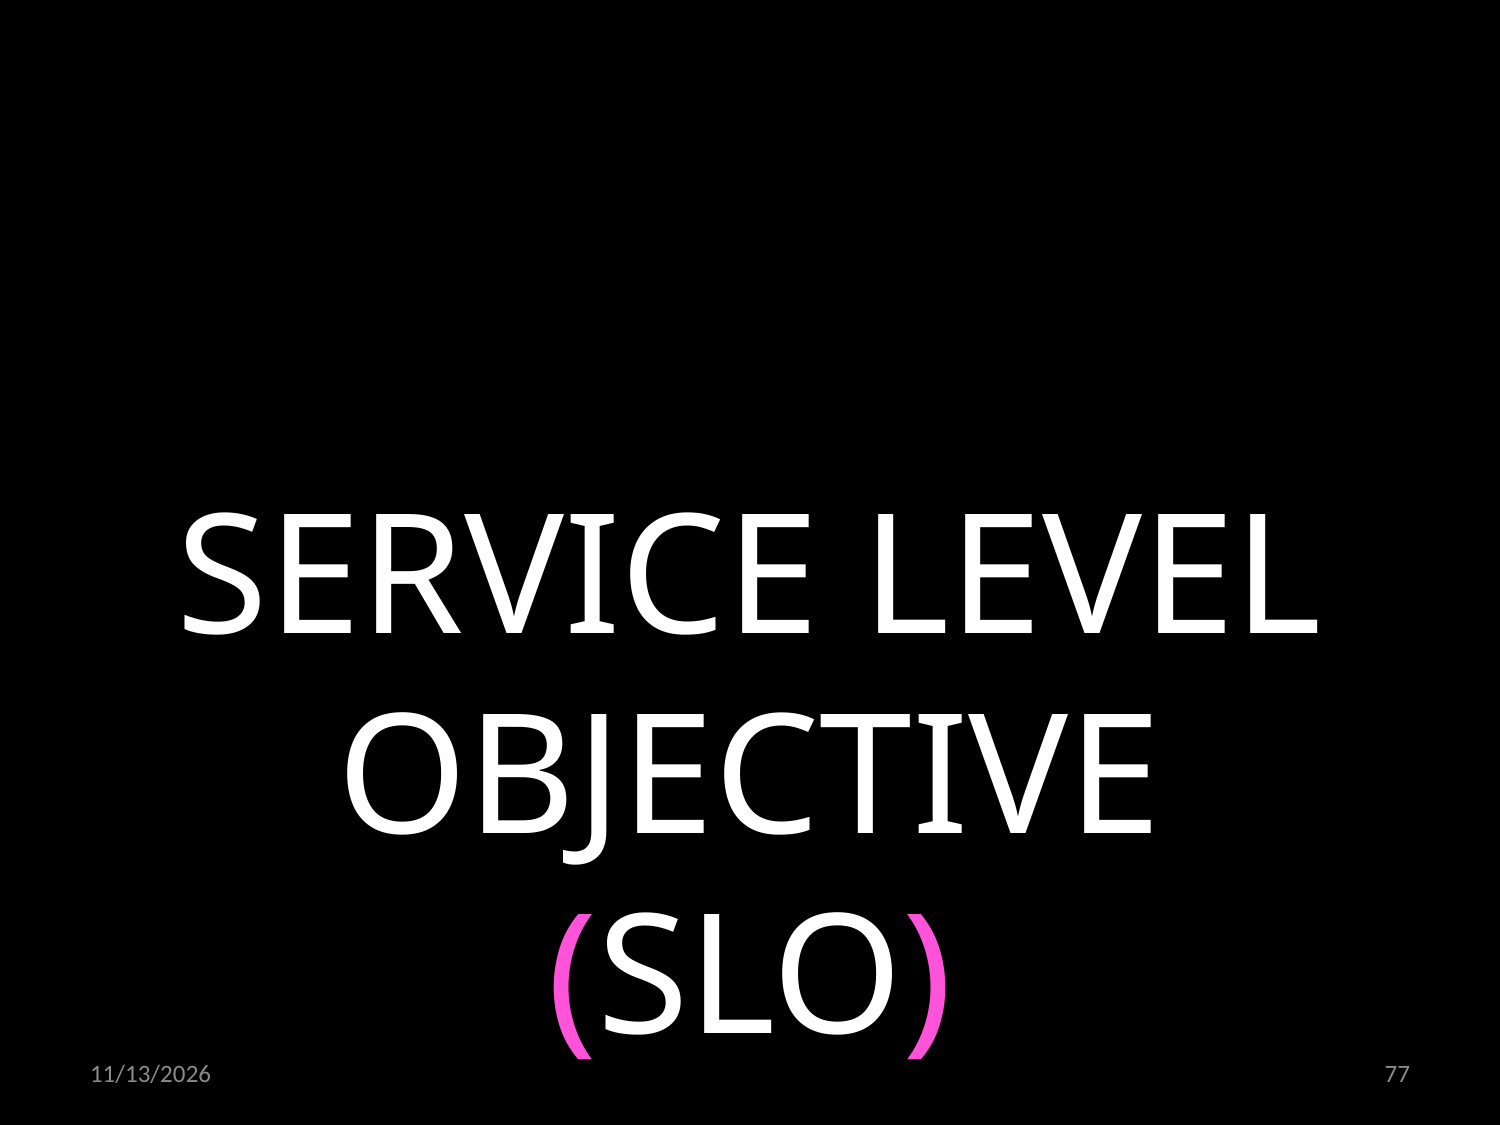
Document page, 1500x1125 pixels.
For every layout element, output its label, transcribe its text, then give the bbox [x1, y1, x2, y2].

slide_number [75, 1042, 425, 1103]
slide_number 77 [1074, 1042, 1425, 1103]
text_box SERVICE LEVEL OBJECTIVE (SLO) [0, 459, 1500, 561]
